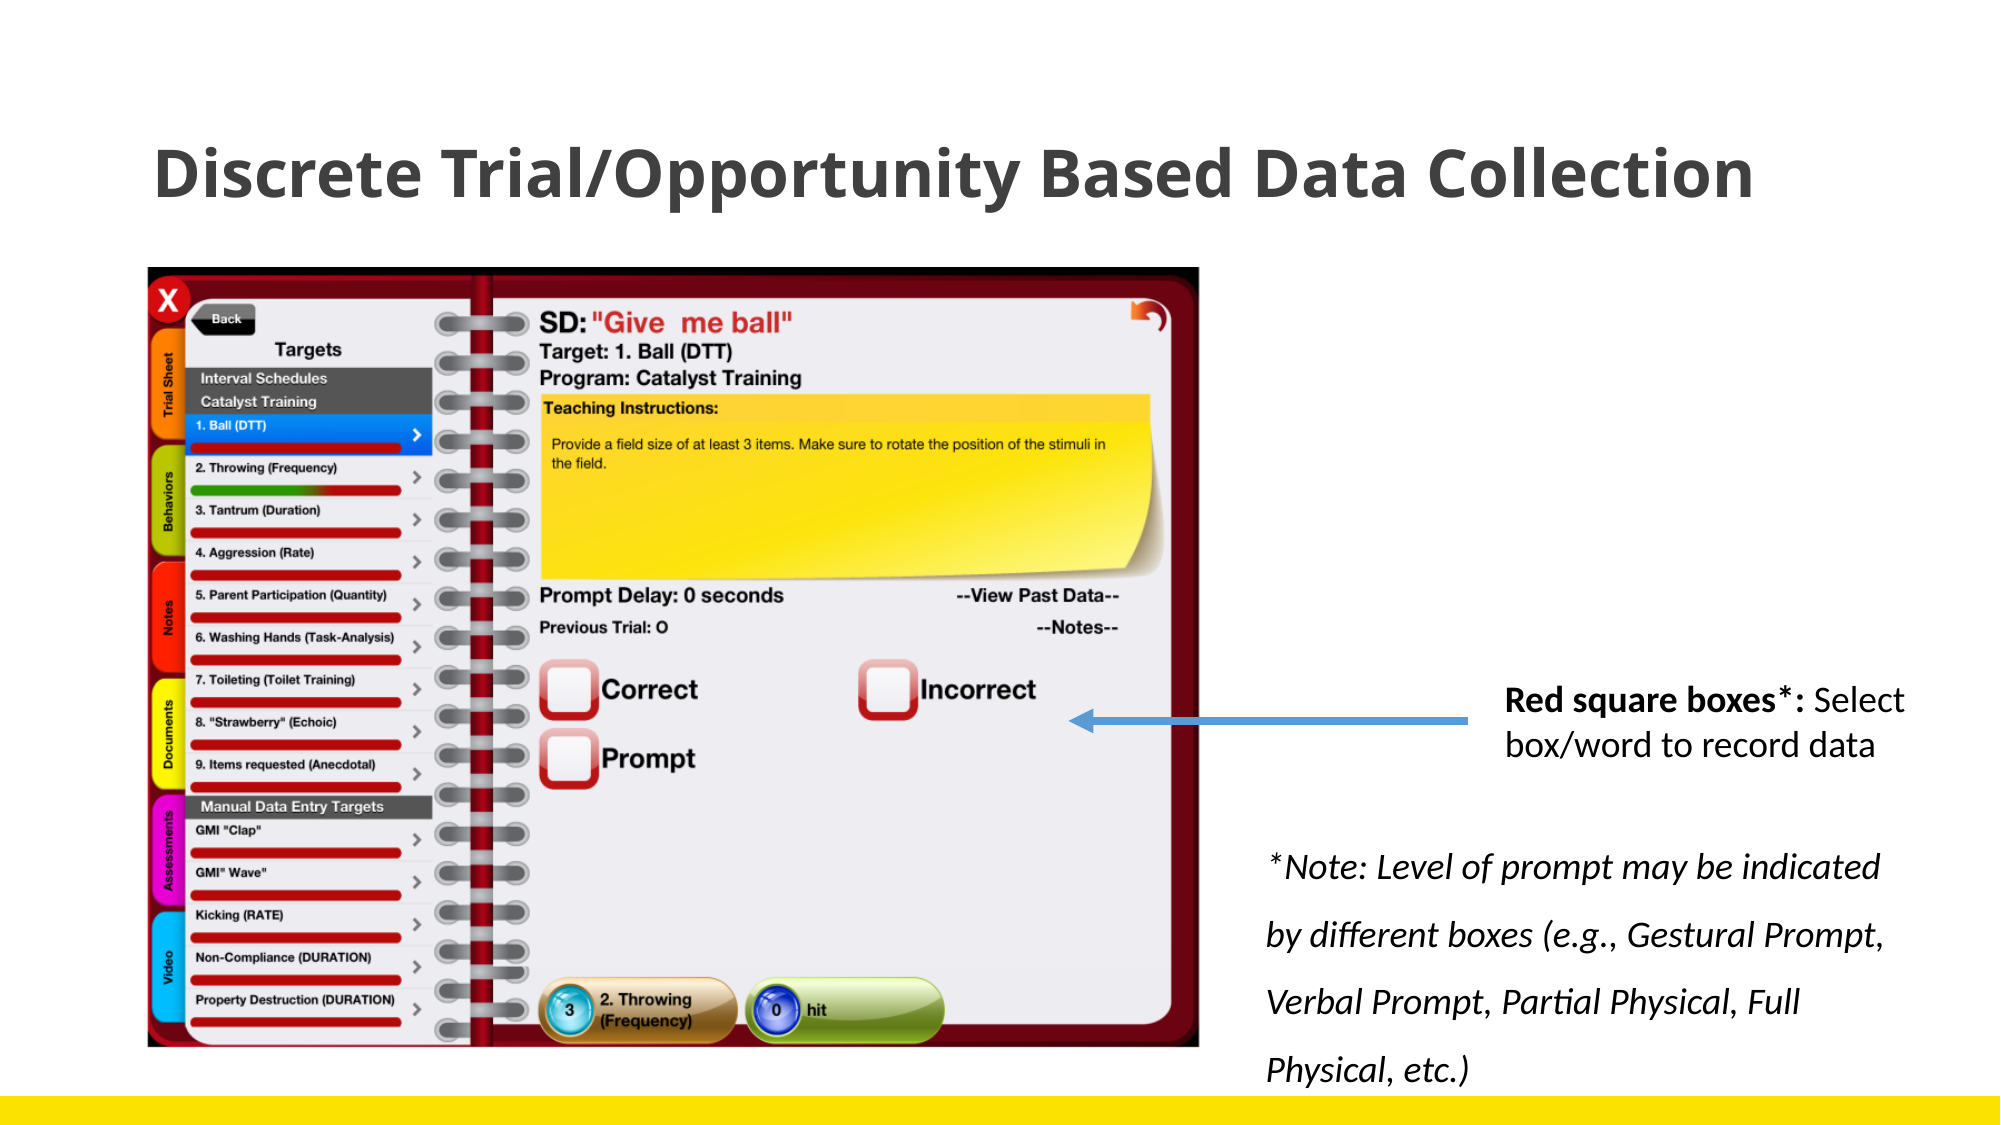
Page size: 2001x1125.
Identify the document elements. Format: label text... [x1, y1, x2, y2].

text_box Red square boxes*: Select box/word to record data [1490, 667, 1930, 773]
text_box *Note: Level of prompt may be indicated by different boxes (e.g., Gestural Prompt, Verbal Prompt, Partial Physical, Full Physical, etc.) [1250, 812, 1930, 1098]
picture [137, 267, 1231, 1063]
title Discrete Trial/Opportunity Based Data Collection [137, 103, 1863, 249]
